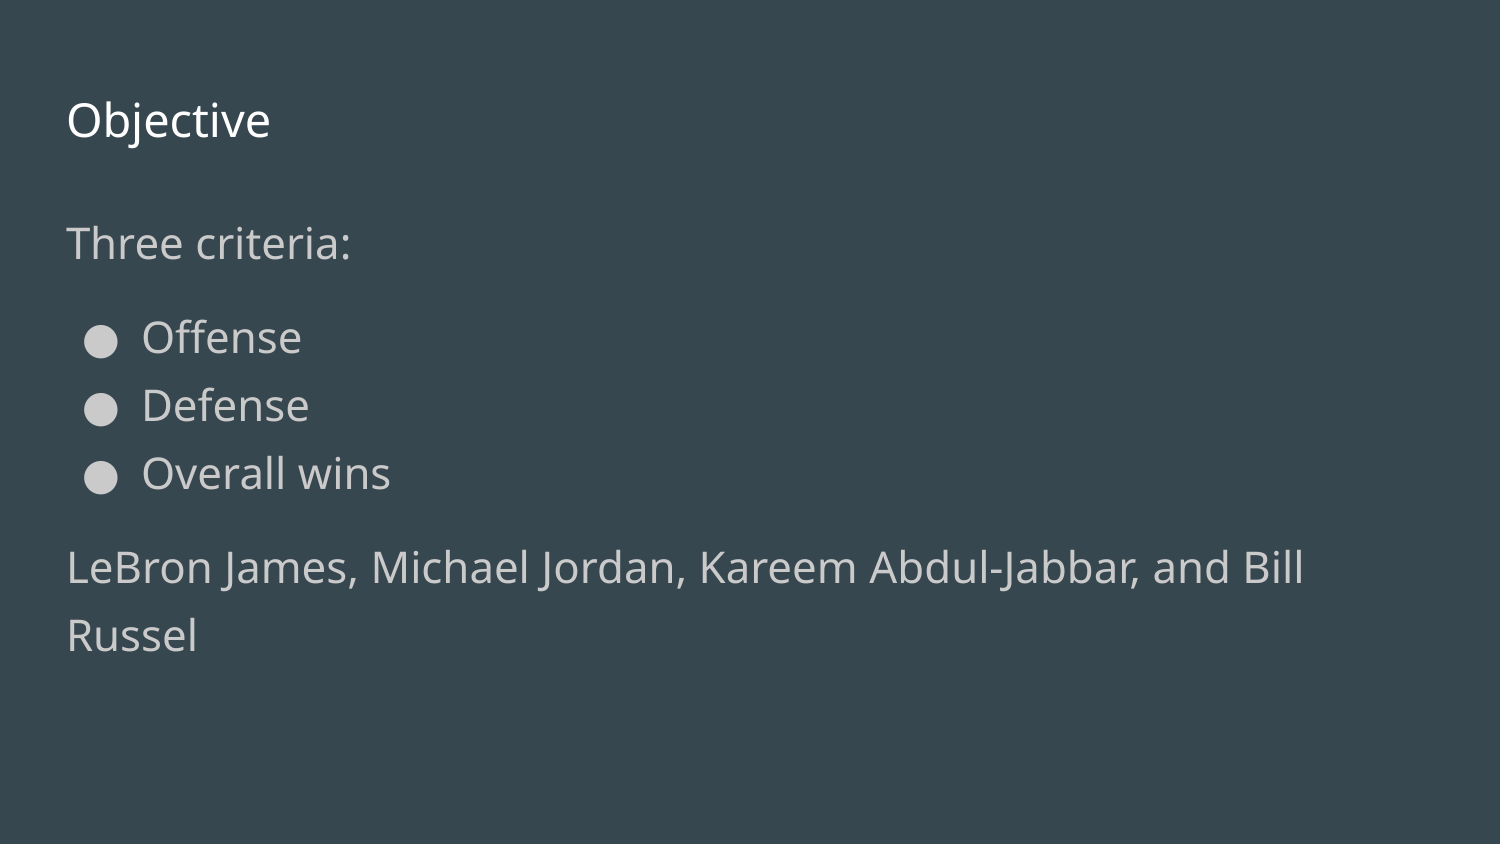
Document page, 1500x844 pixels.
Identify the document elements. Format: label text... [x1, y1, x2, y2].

title Objective [51, 72, 1449, 167]
list Three criteria: Offense Defense Overall wins LeBron James, Michael Jordan, Kareem Abdul-Jabbar, and Bill Russel [51, 189, 1449, 750]
